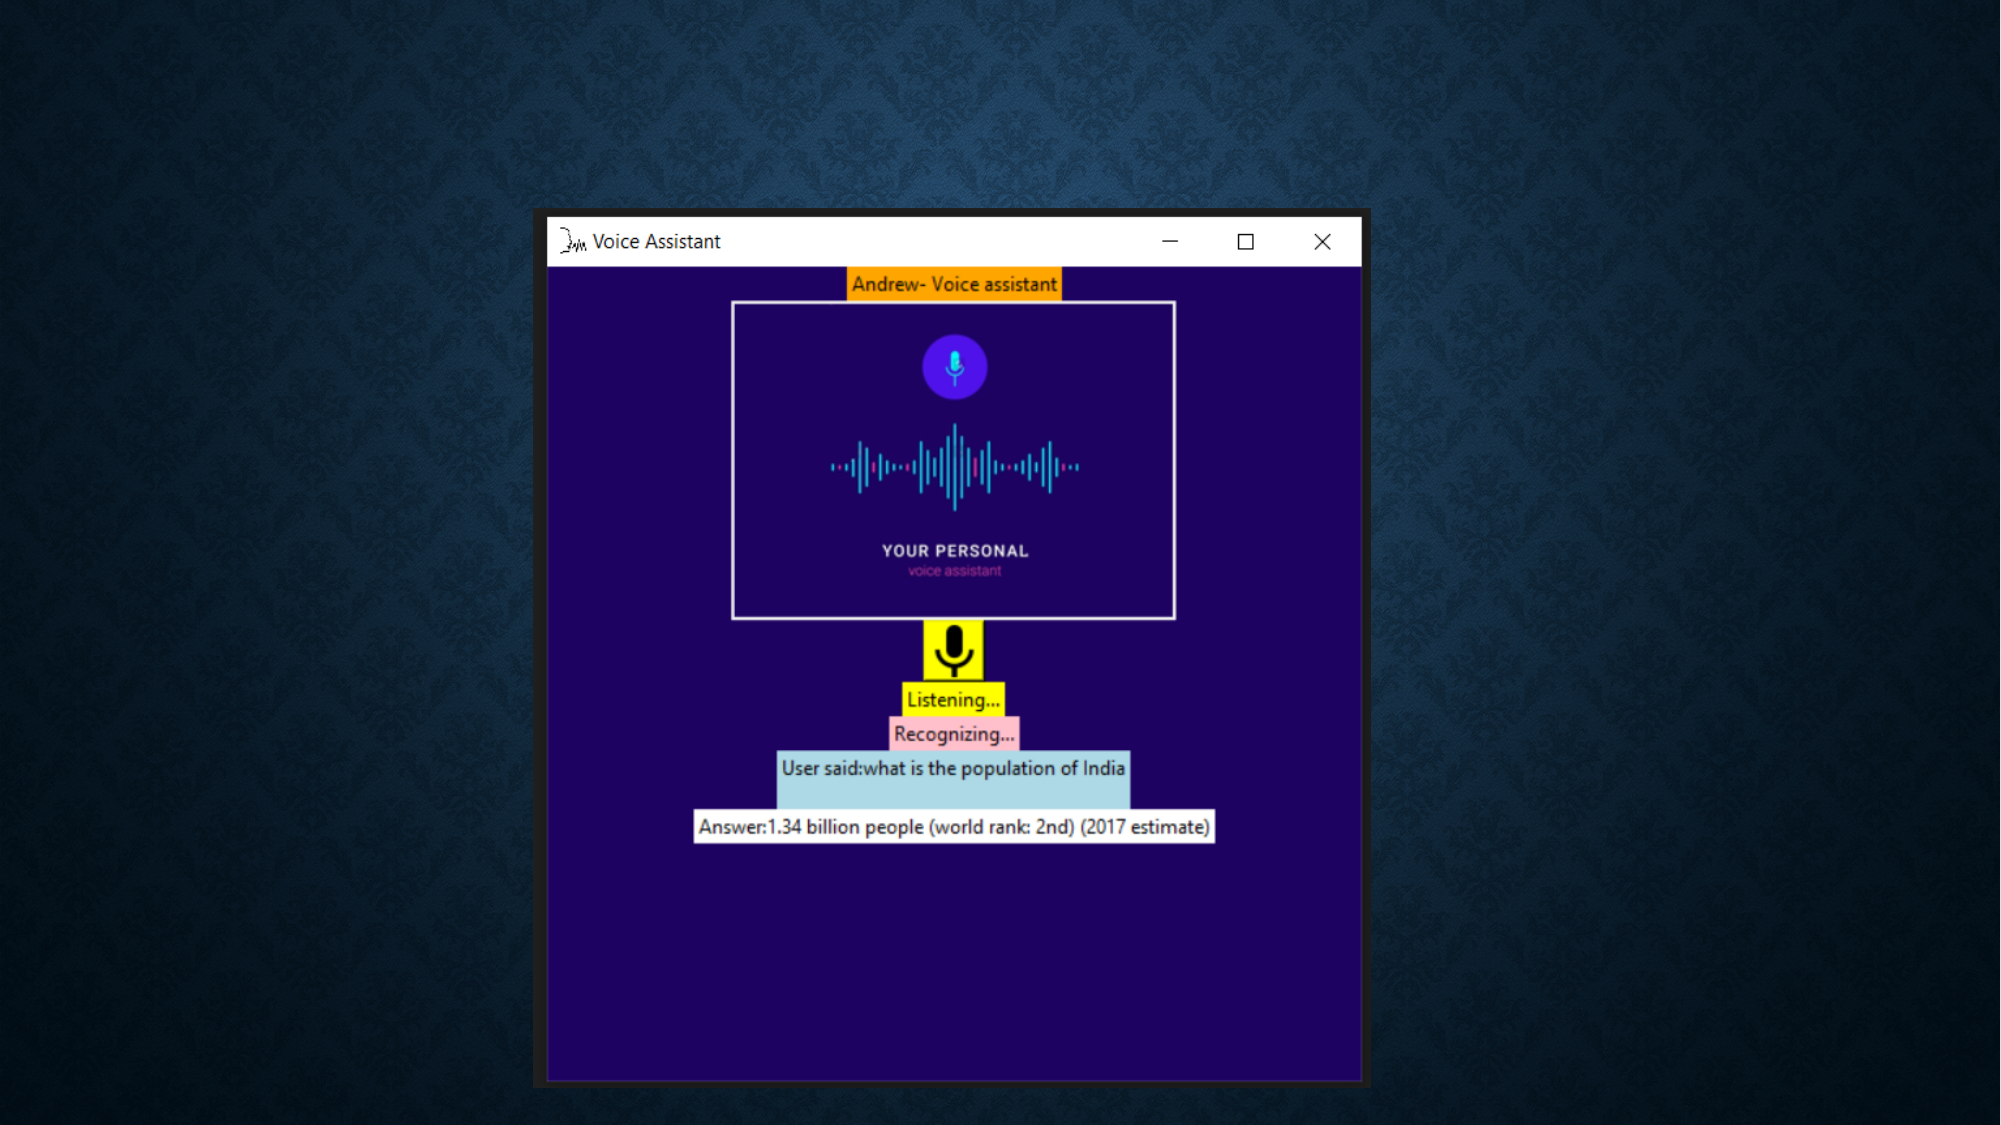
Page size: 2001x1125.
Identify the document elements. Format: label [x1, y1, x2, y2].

list [532, 208, 1372, 1089]
